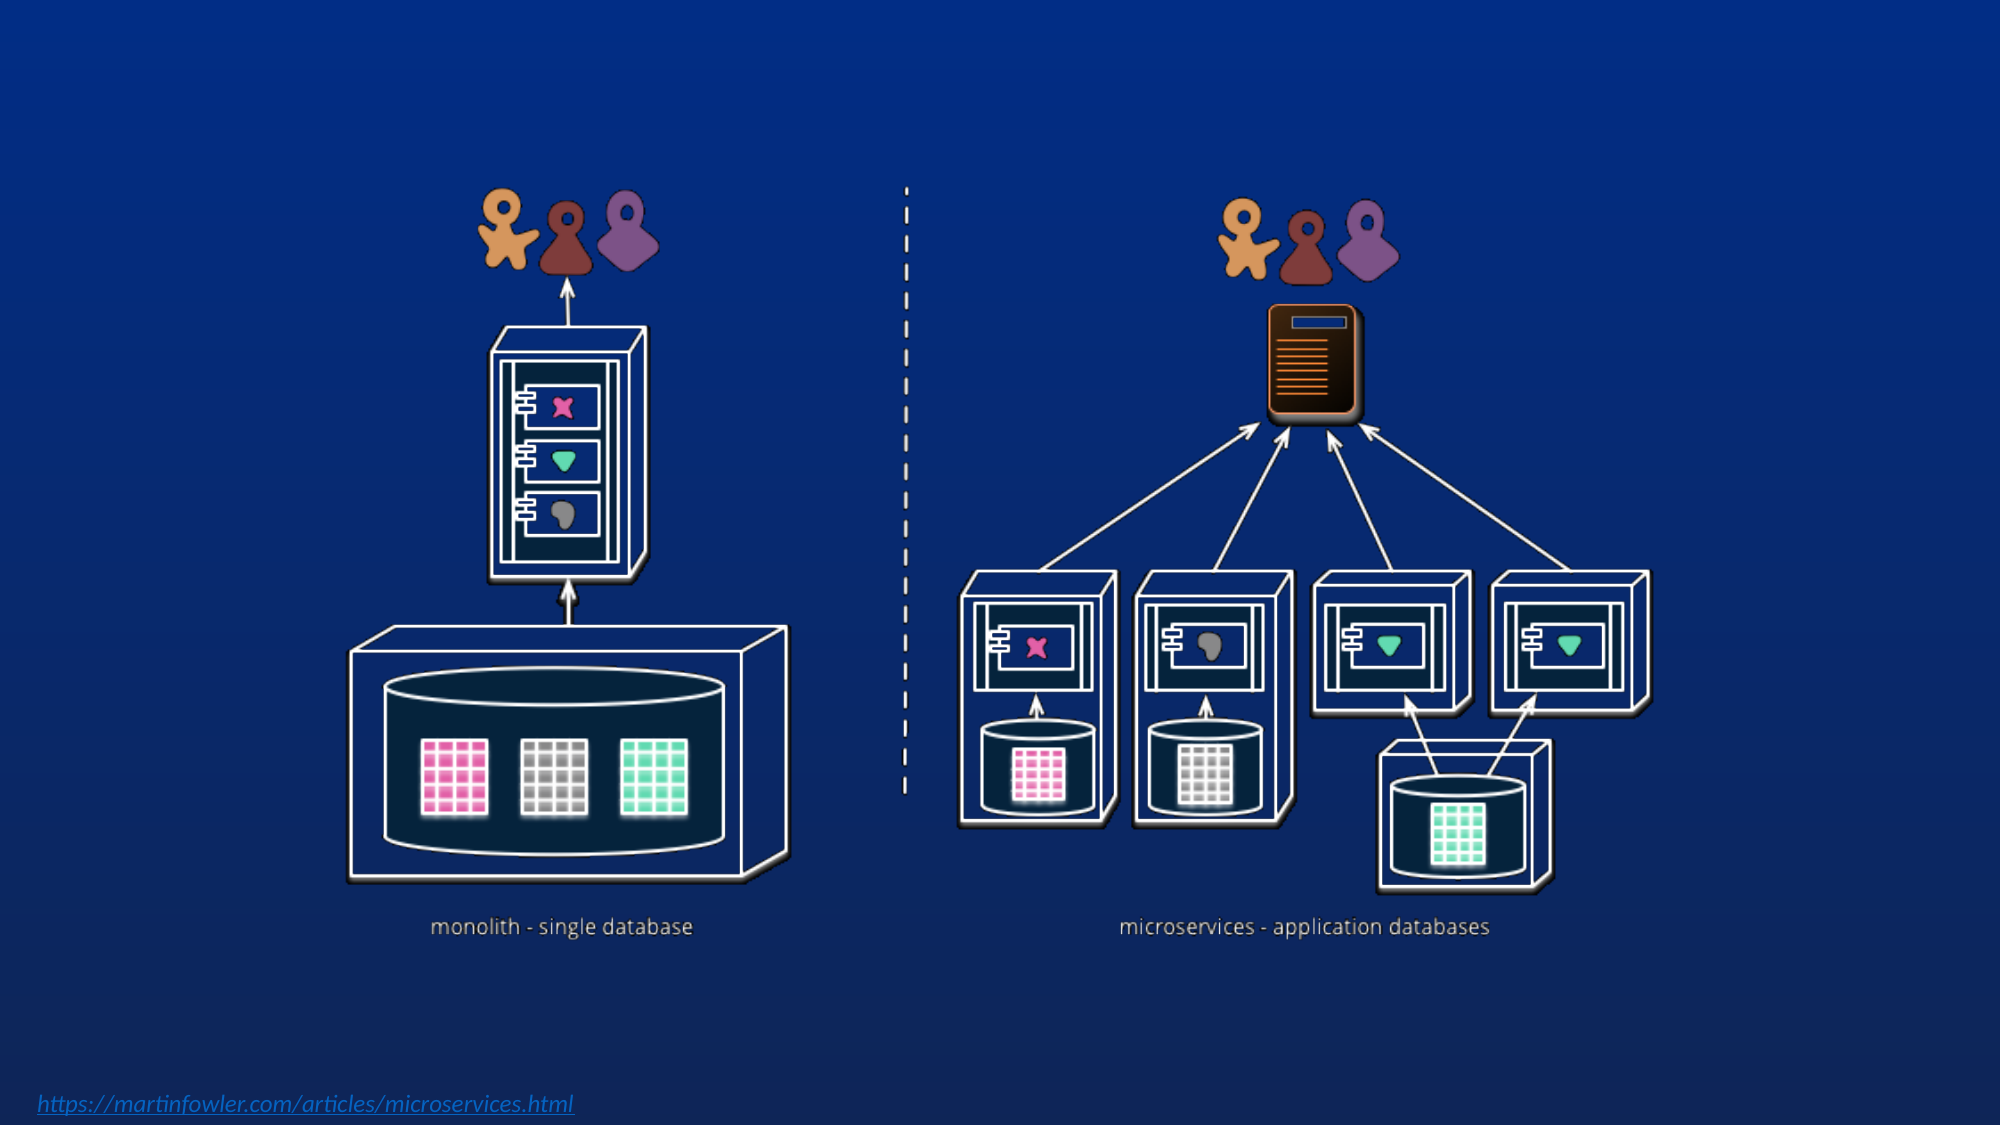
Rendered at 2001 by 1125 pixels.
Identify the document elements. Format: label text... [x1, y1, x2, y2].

picture [325, 167, 1675, 958]
text_box https://martinfowler.com/articles/microservices.html [22, 1079, 590, 1125]
